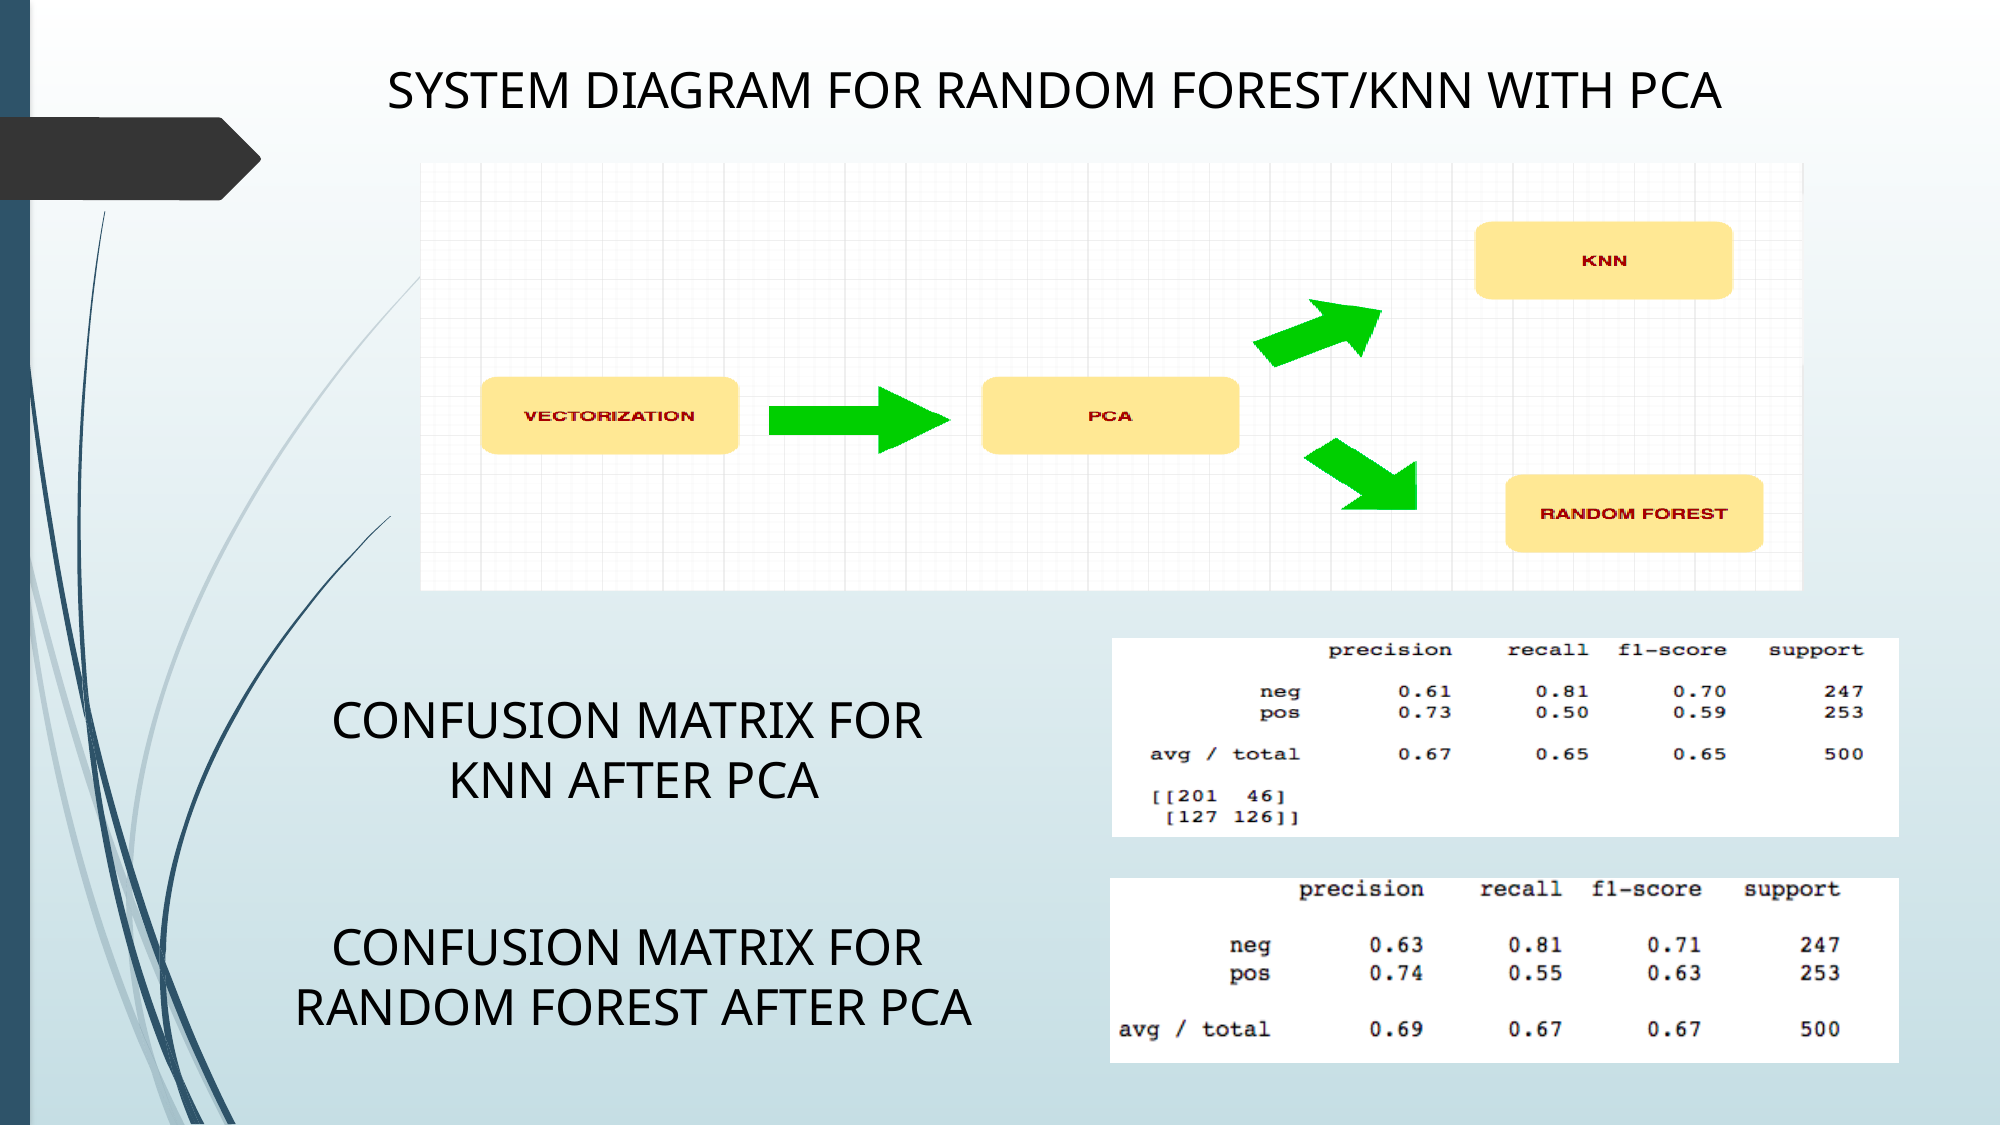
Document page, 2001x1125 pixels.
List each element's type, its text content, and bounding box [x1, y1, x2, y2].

picture [1110, 878, 1899, 1063]
picture [1112, 638, 1899, 837]
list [420, 163, 1804, 591]
text_box CONFUSION MATRIX FOR RANDOM FOREST AFTER PCA [253, 908, 1015, 1103]
text_box CONFUSION MATRIX FOR KNN AFTER PCA [236, 681, 1031, 816]
text_box SYSTEM DIAGRAM FOR RANDOM FOREST/KNN WITH PCA [372, 51, 1804, 127]
